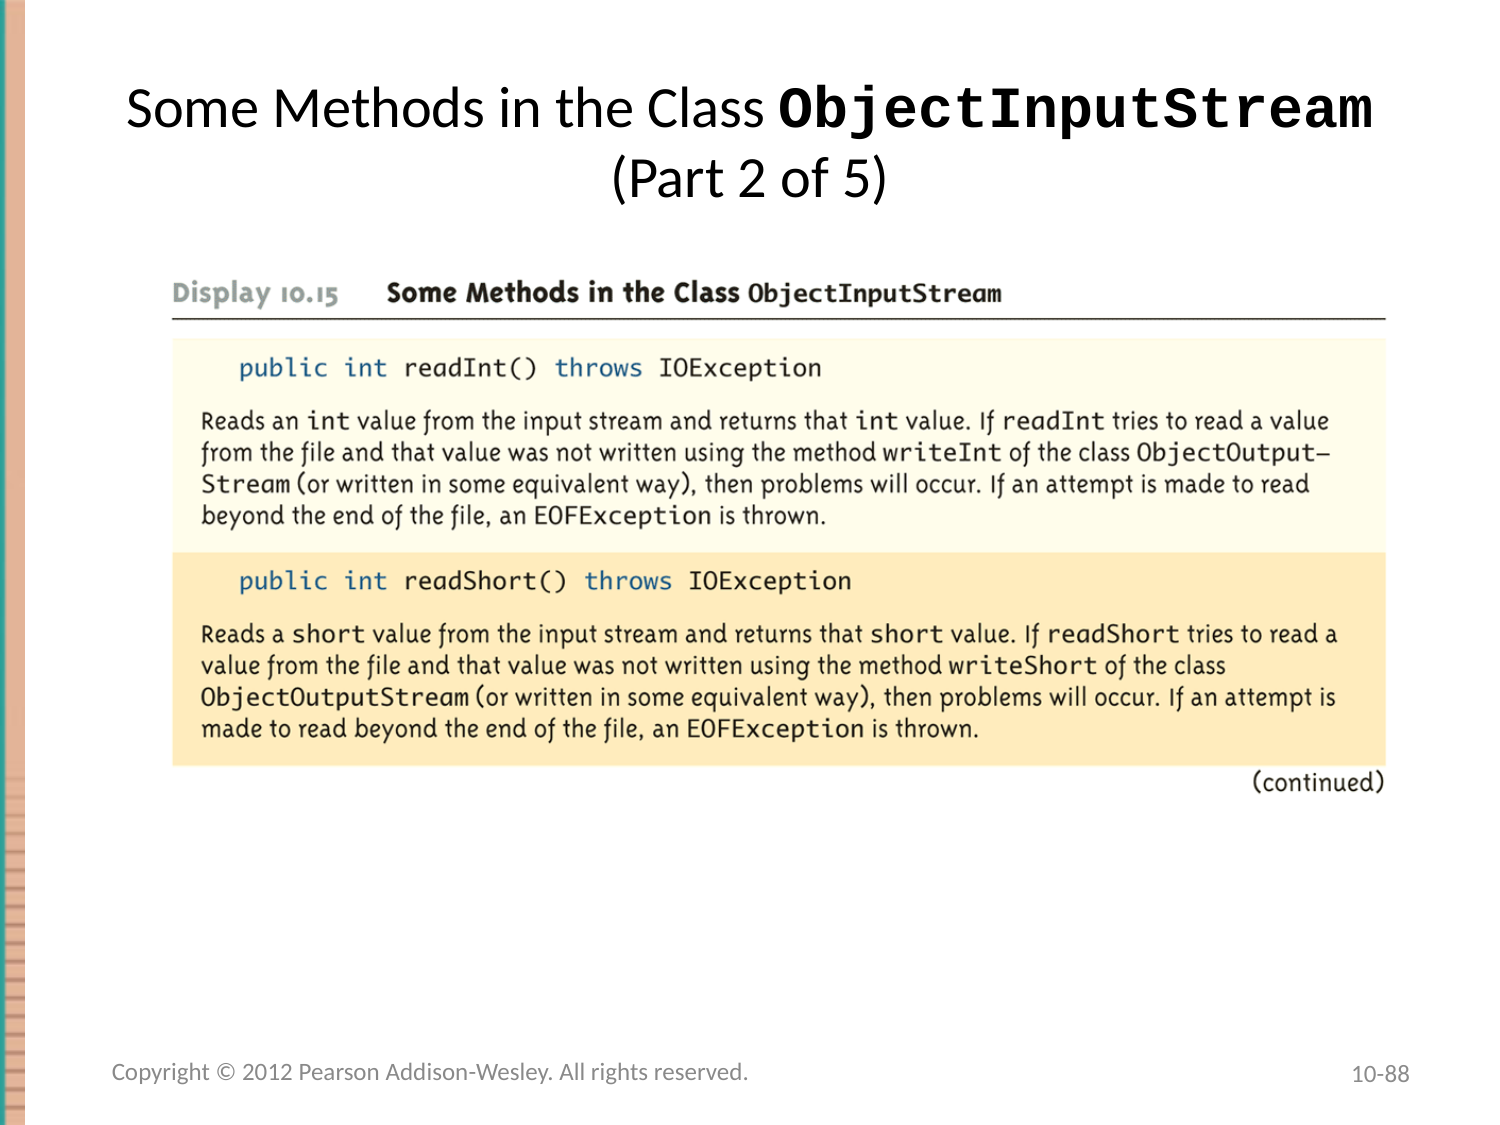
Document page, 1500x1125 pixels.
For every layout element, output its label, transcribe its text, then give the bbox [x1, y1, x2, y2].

footer Copyright © 2012 Pearson Addison-Wesley. All rights reserved. [75, 1040, 788, 1100]
picture [0, 0, 25, 1125]
title Some Methods in the Class ObjectInputStream (Part 2 of 5) [74, 44, 1426, 233]
slide_number 10-88 [1074, 1042, 1425, 1103]
picture [141, 266, 1417, 808]
